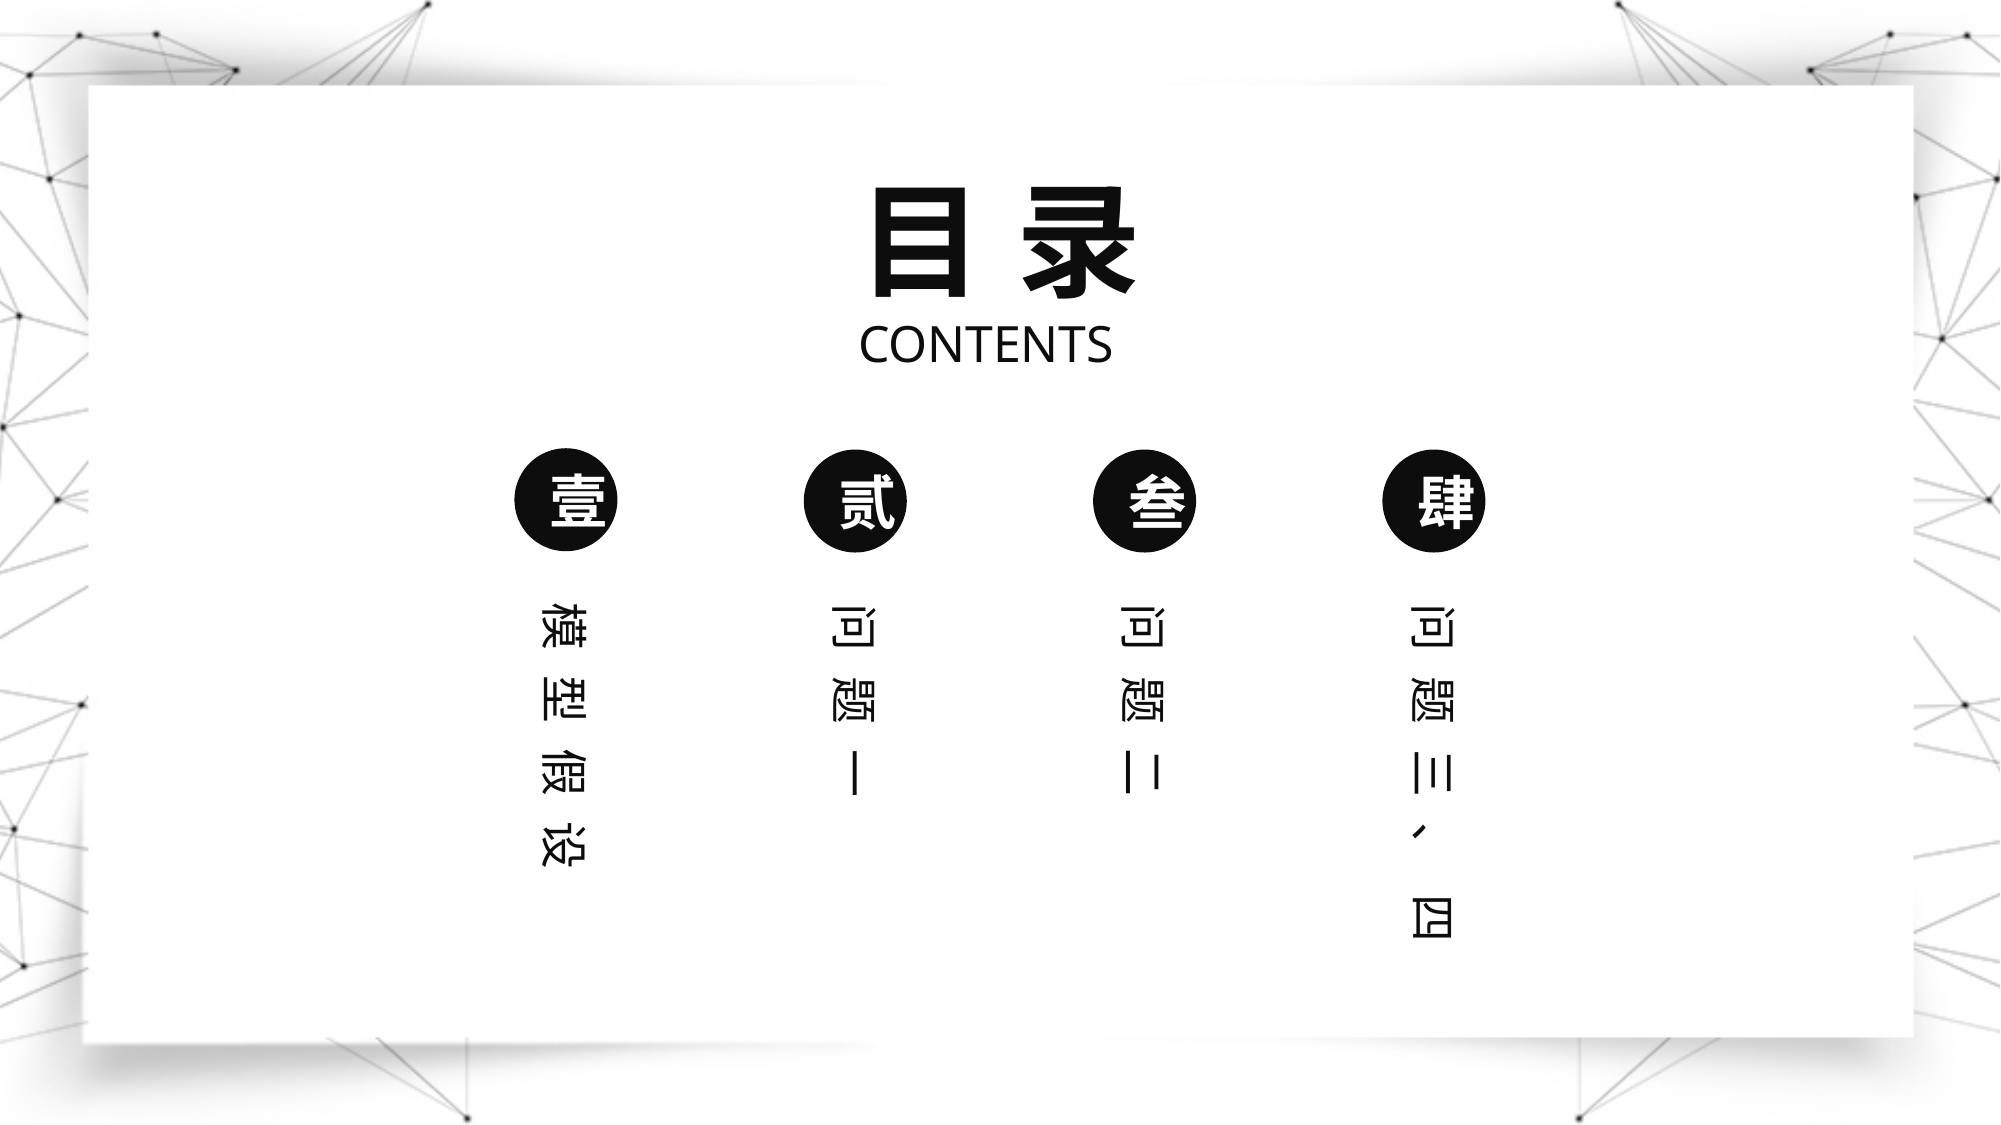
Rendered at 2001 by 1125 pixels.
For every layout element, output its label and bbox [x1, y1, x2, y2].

picture [0, 0, 2001, 1125]
text_box [514, 154, 1486, 1031]
